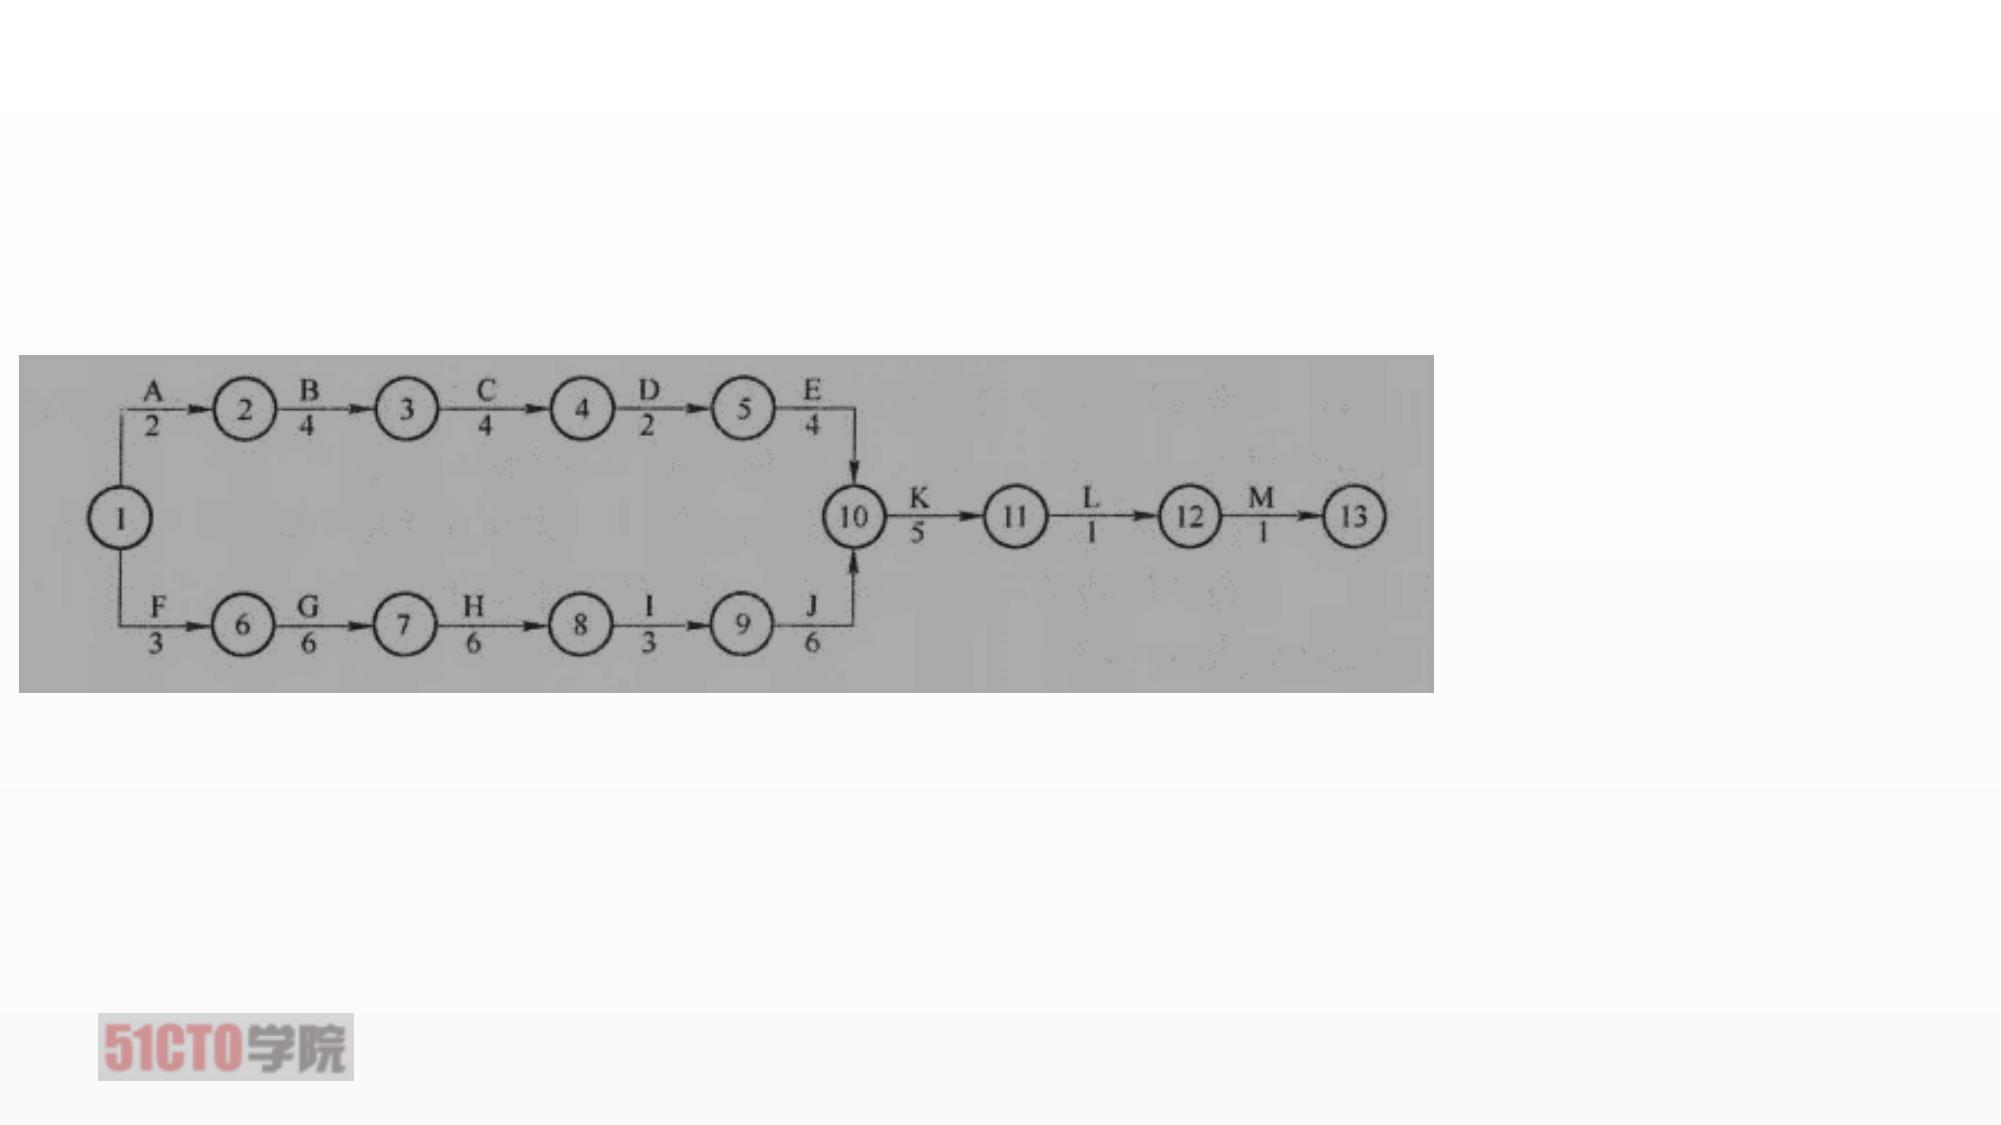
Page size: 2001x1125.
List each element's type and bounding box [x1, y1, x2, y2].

picture [98, 1013, 354, 1081]
picture [18, 355, 1434, 693]
